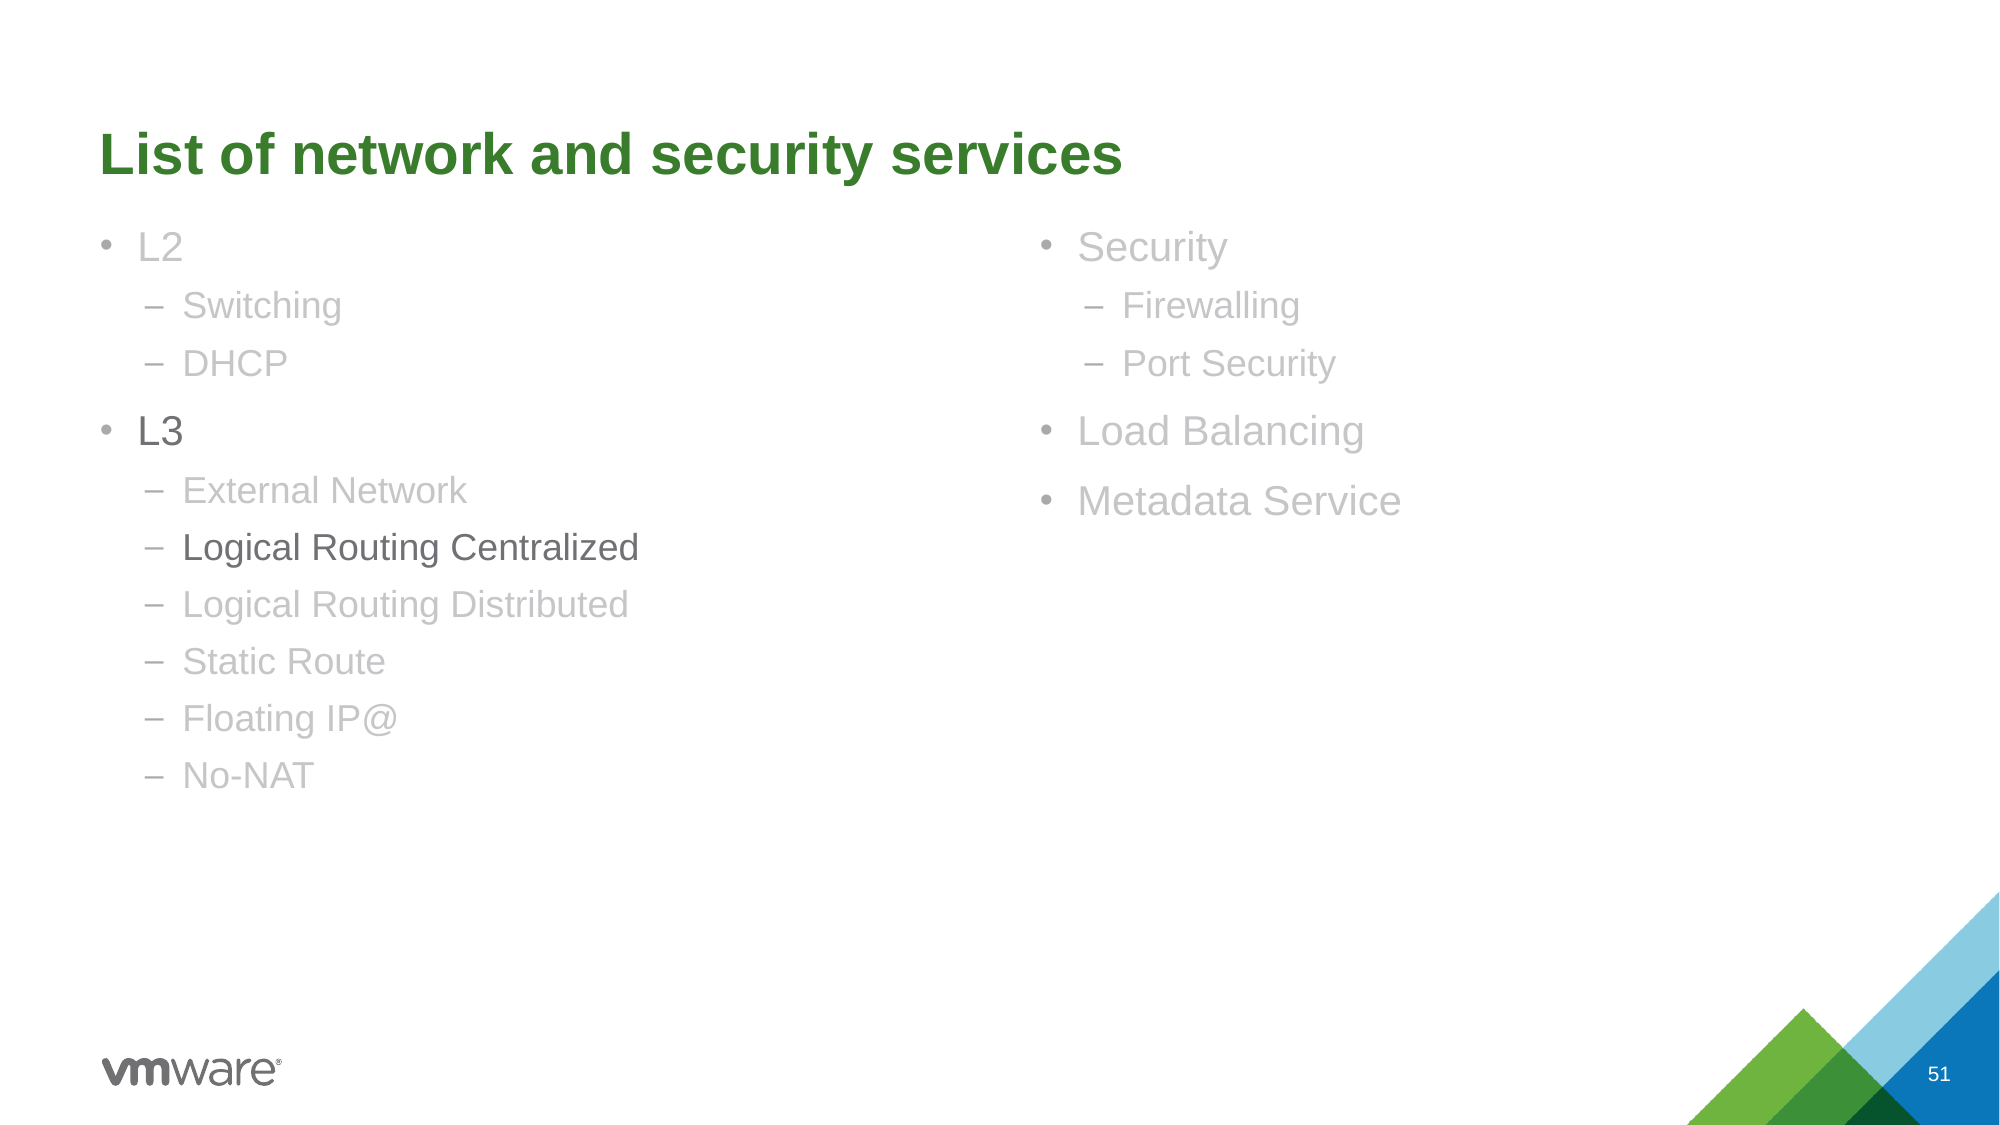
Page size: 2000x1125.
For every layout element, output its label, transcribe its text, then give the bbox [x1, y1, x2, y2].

picture [1674, 887, 2000, 1125]
title List of network and security services [99, 54, 1900, 188]
list Security Firewalling Port Security Load Balancing Metadata Service [1039, 224, 1900, 988]
slide_number 51 [1902, 1060, 1977, 1085]
list L2 Switching DHCP L3 External Network Logical Routing Centralized Logical Routing Distributed Static Route Floating IP@ No-NAT [99, 224, 960, 988]
